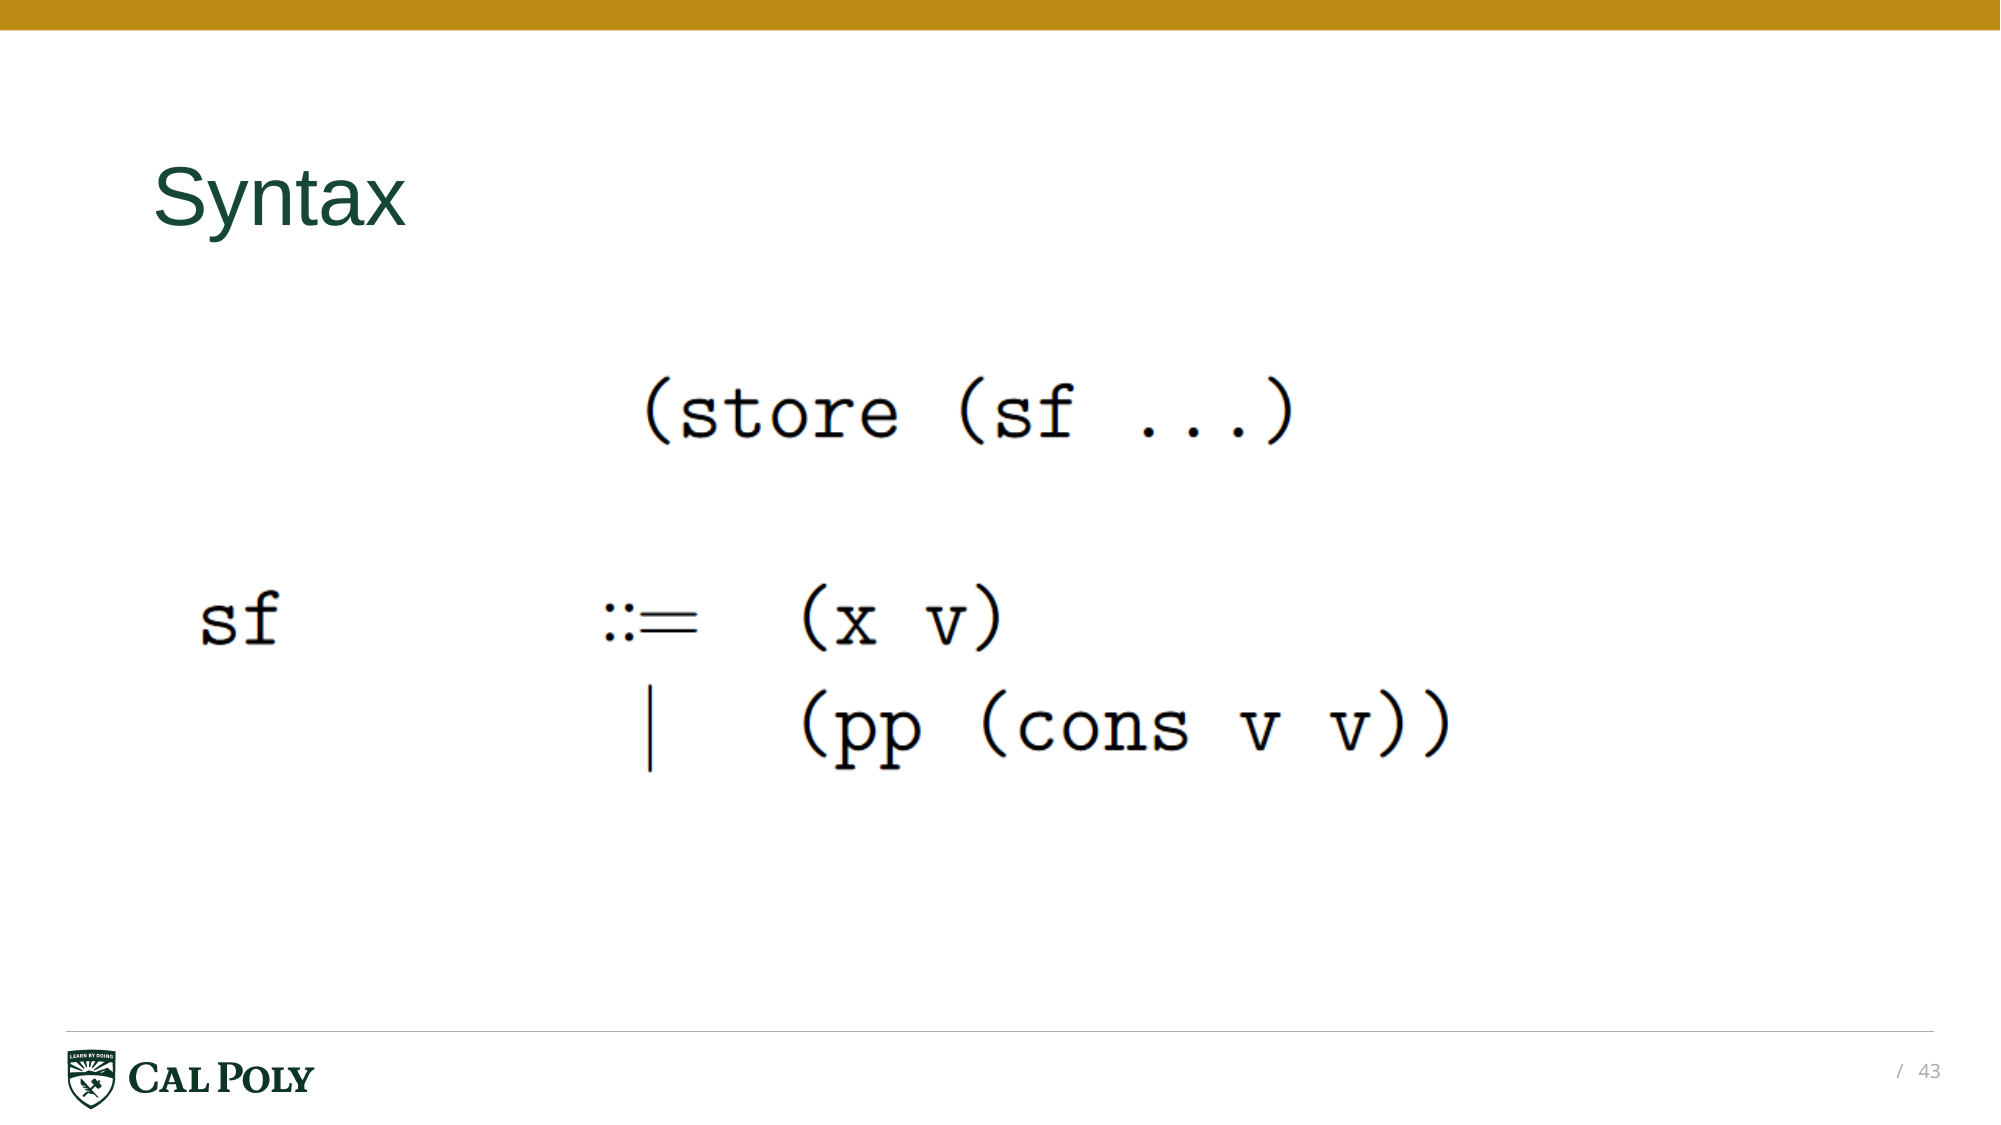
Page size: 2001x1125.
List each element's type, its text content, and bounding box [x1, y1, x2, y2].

picture [43, 1025, 338, 1125]
picture [633, 349, 1302, 466]
picture [186, 562, 1473, 785]
slide_number / 43 [1866, 1041, 1956, 1102]
title Syntax [137, 147, 1888, 250]
